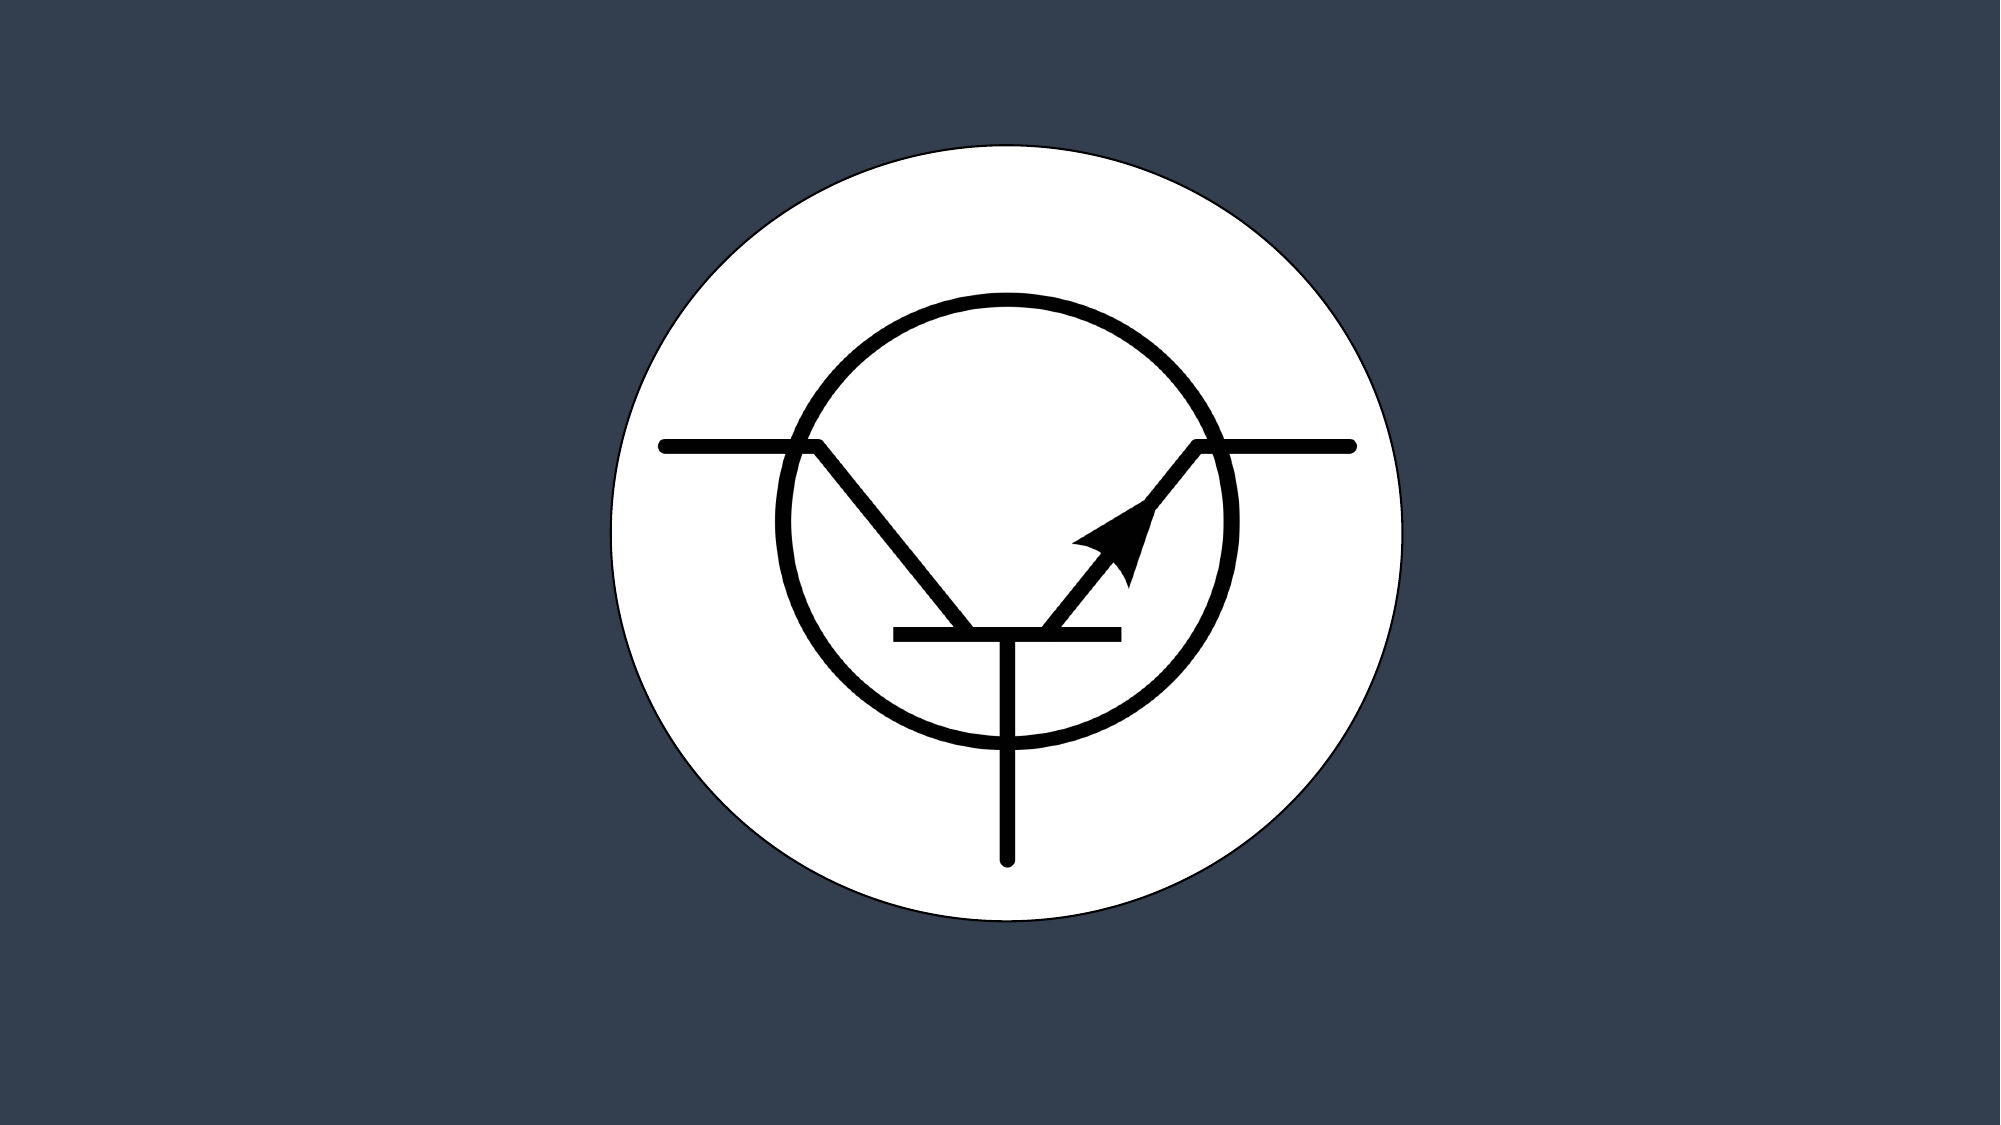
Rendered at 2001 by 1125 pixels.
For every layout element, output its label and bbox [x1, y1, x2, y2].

text_box [610, 145, 1403, 922]
